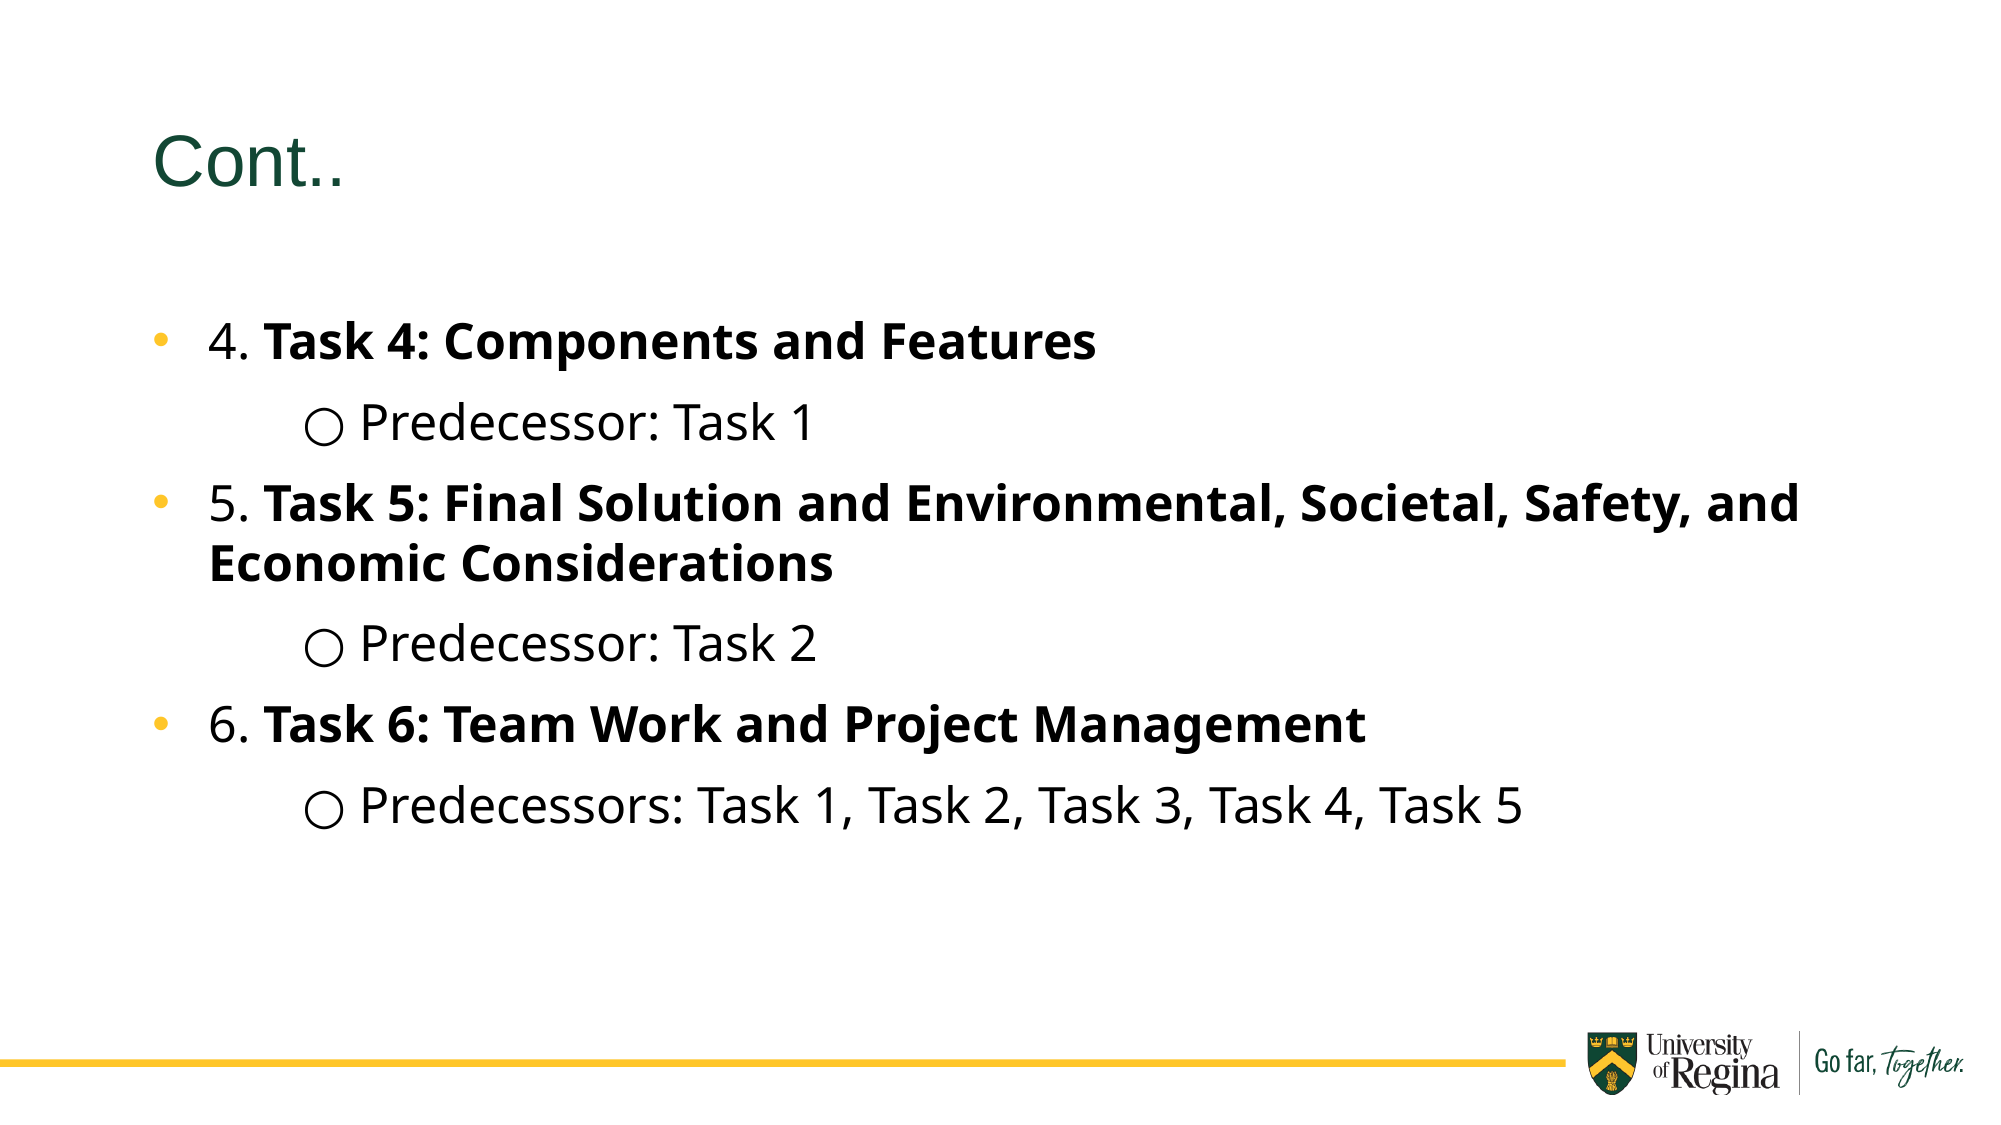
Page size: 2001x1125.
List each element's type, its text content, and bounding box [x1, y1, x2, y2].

subtitle 4. Task 4: Components and Features ○ Predecessor: Task 1 5. Task 5: Final Solution and Environmental, Societal, Safety, and Economic Considerations ○ Predecessor: Task 2 6. Task 6: Team Work and Project Management ○ Predecessors: Task 1, Task 2, Task 3, Task 4, Task 5 [137, 301, 1859, 991]
list Cont.. [137, 115, 1919, 239]
